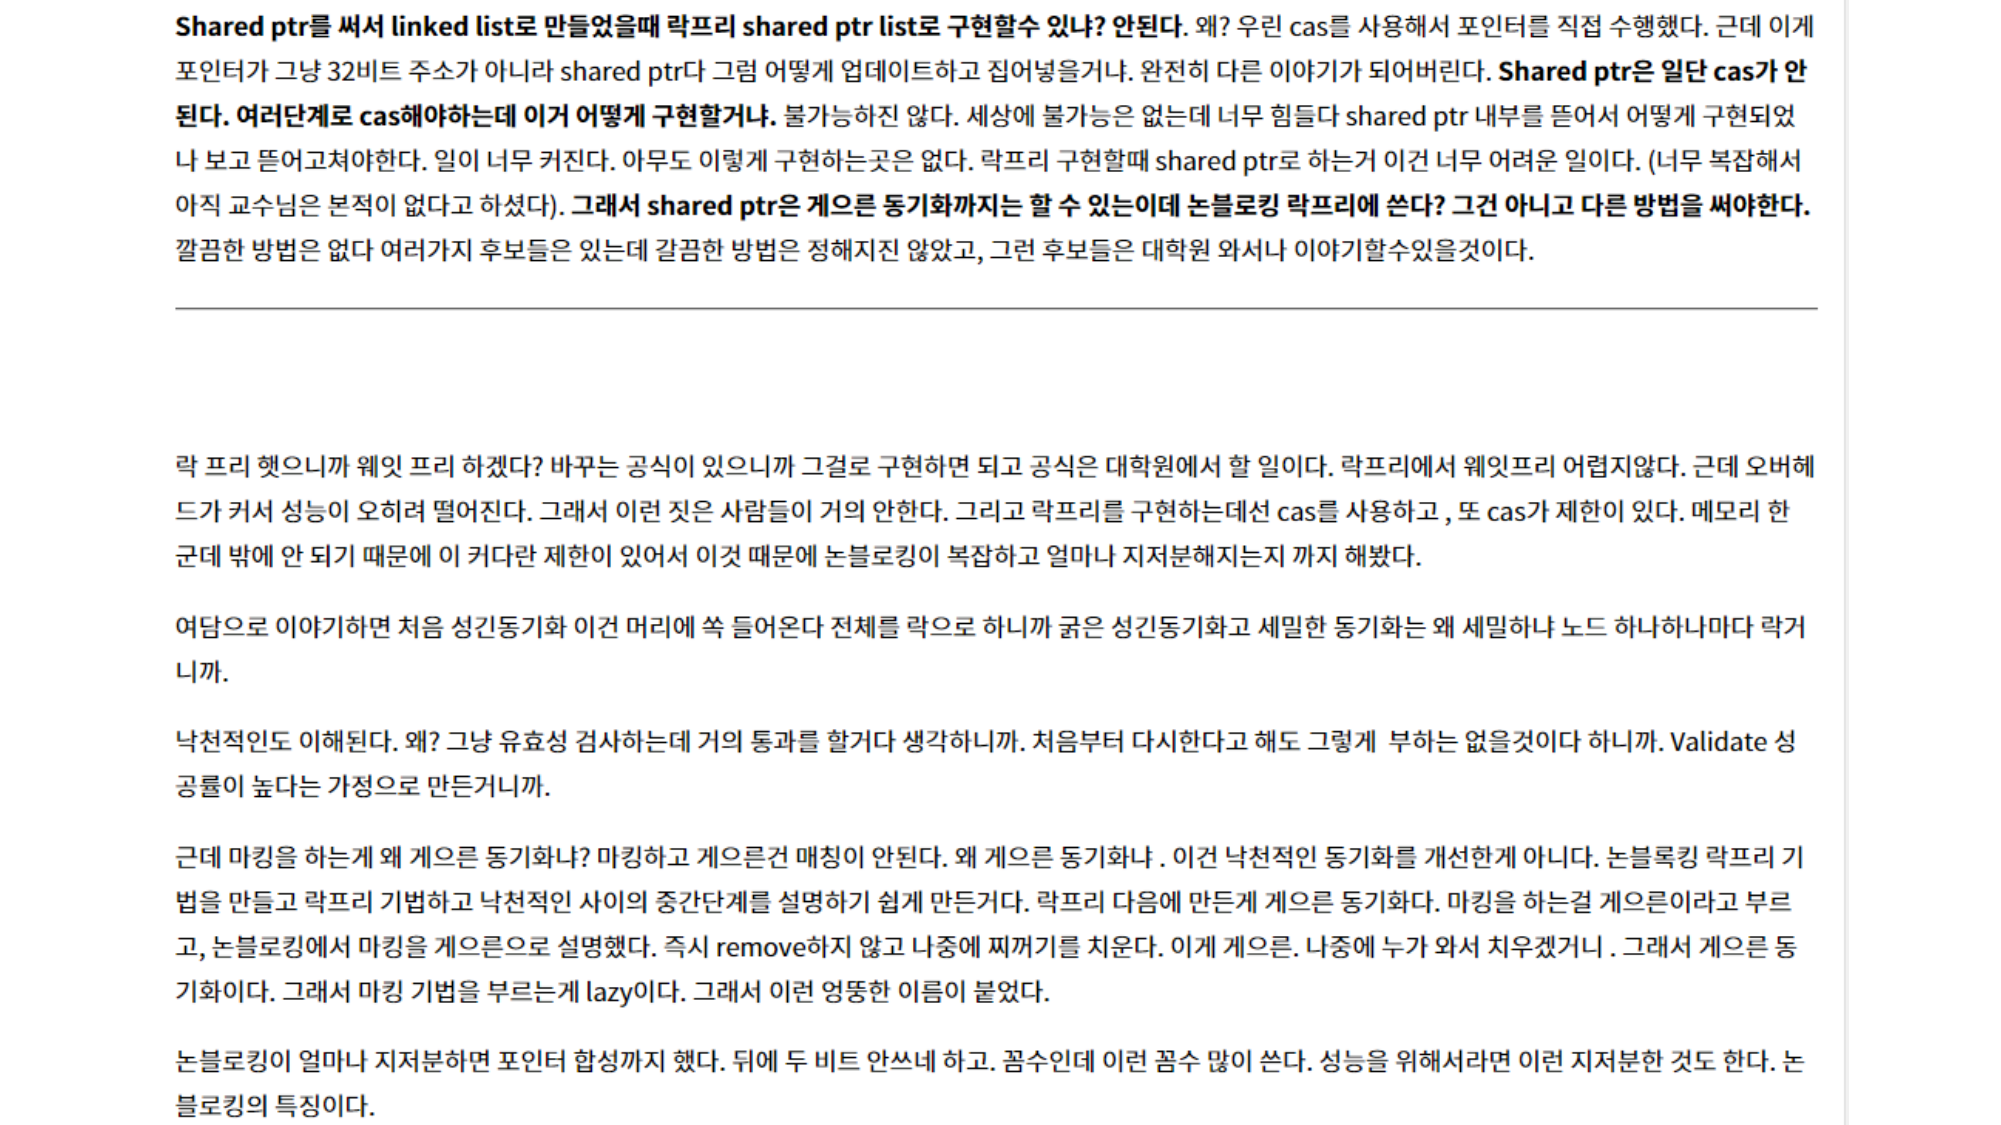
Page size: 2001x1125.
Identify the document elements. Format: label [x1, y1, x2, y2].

picture [151, 0, 1849, 1125]
